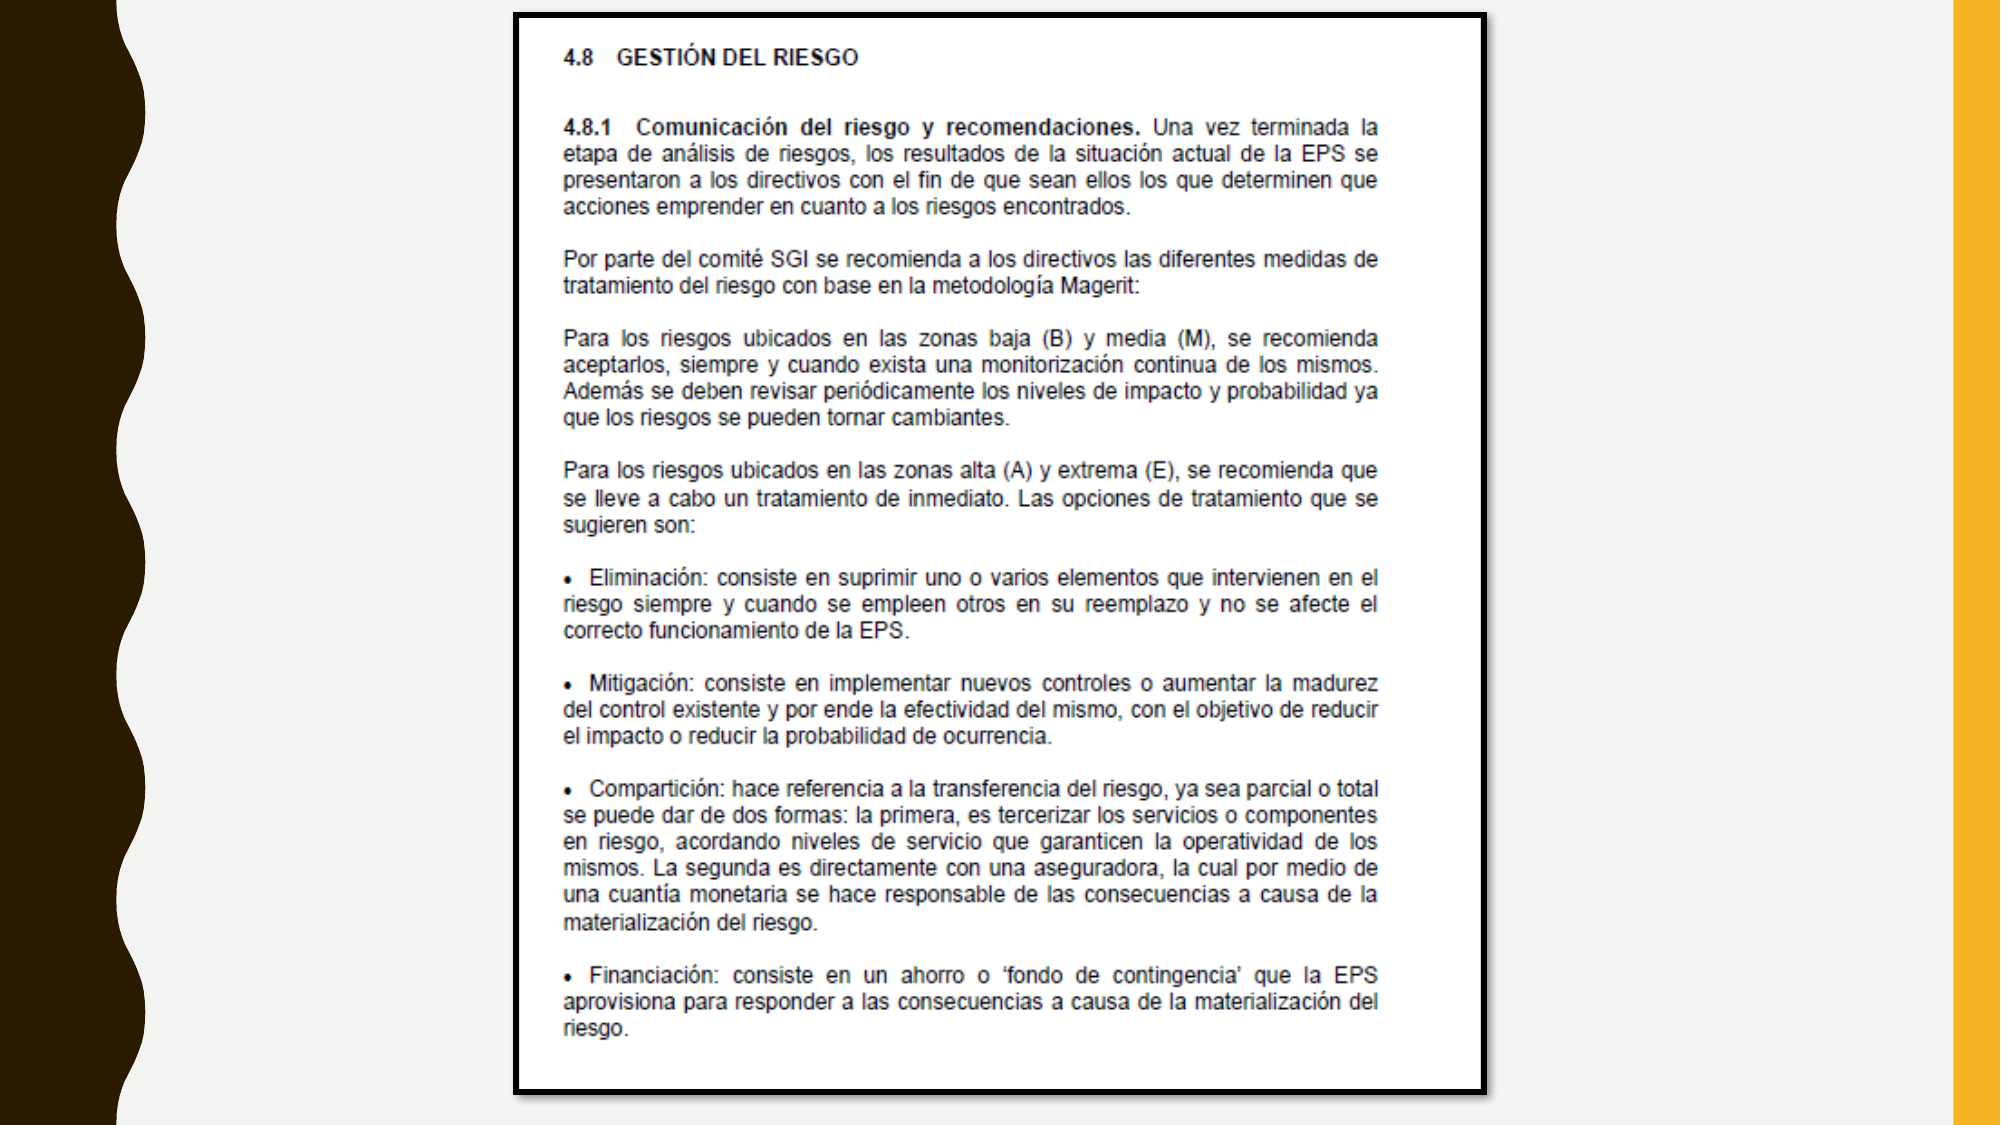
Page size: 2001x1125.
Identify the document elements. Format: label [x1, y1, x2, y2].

picture [519, 18, 1481, 1089]
